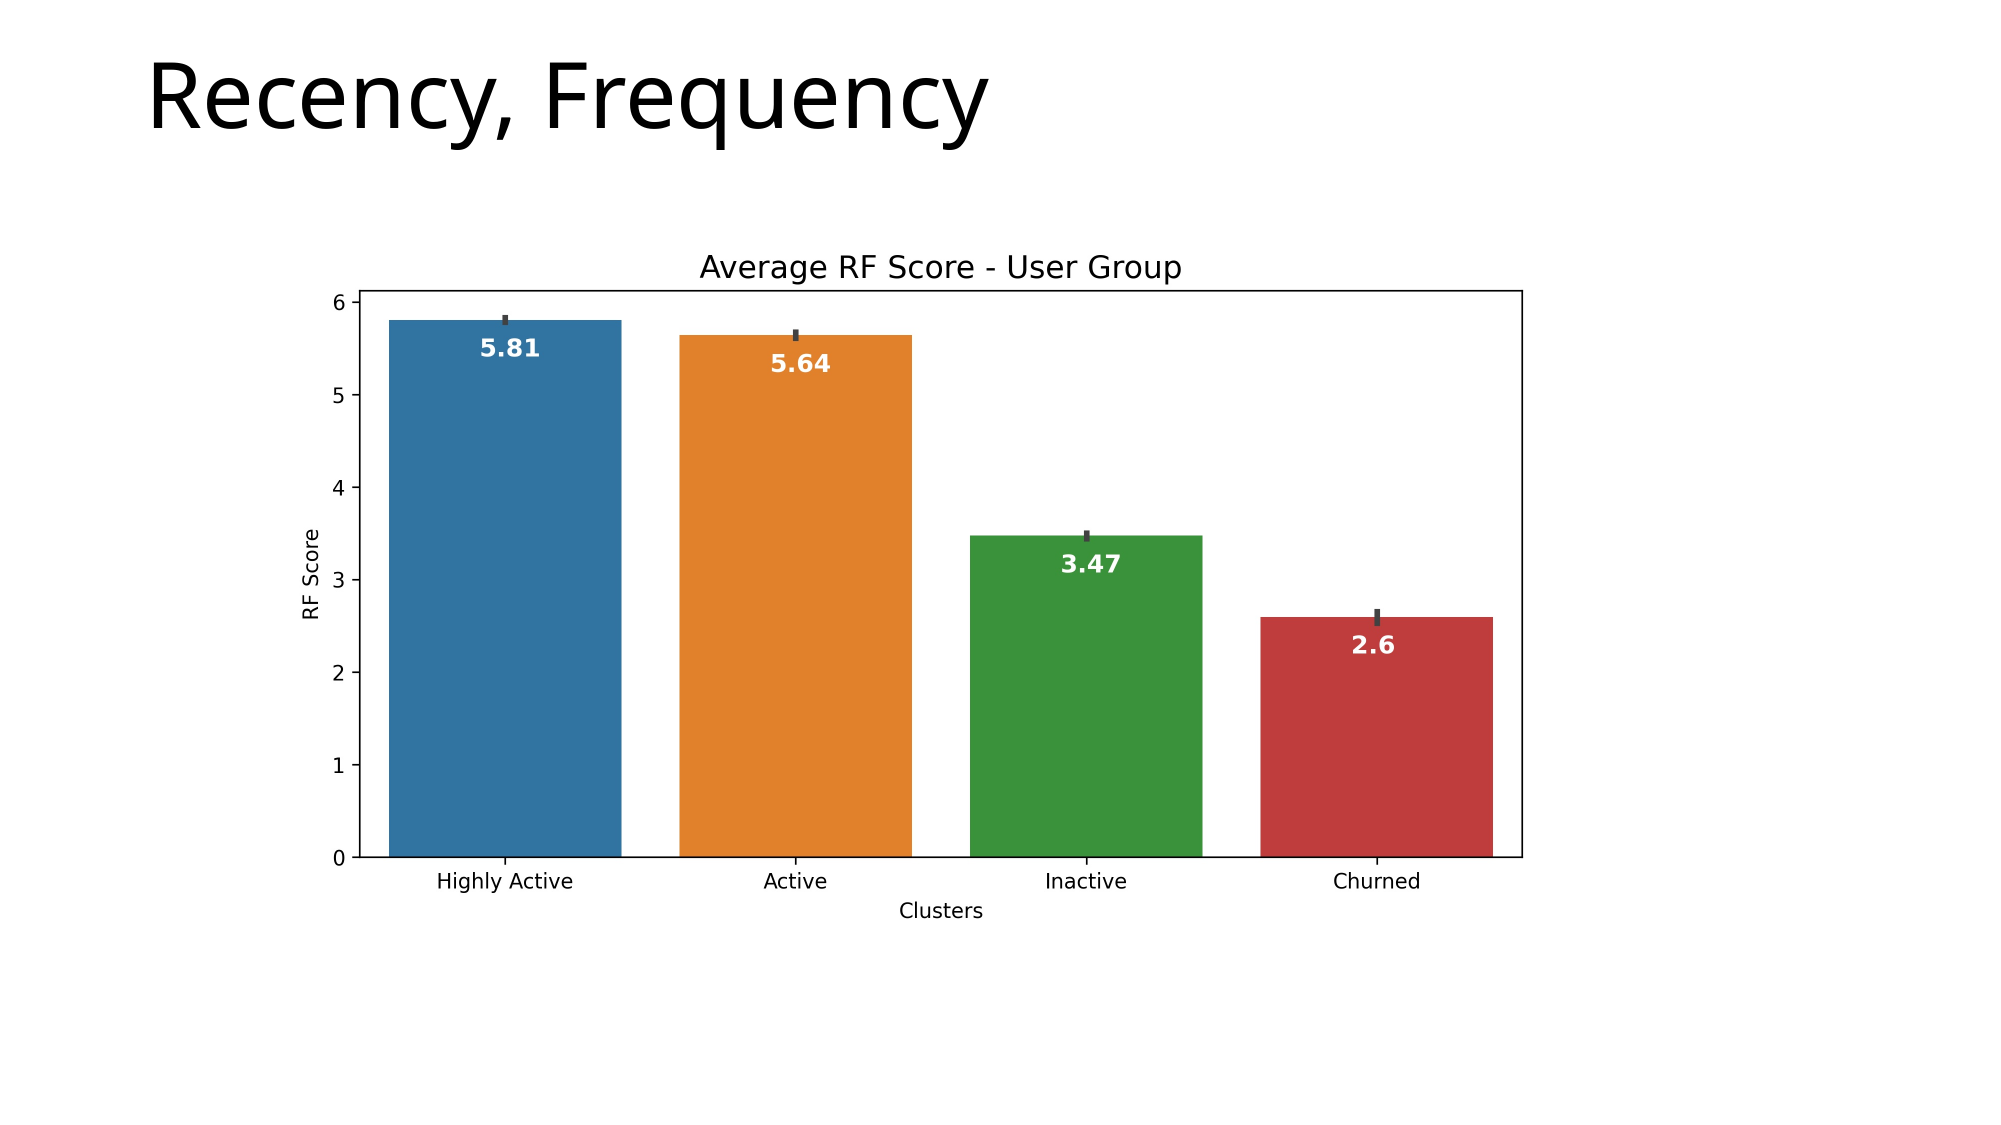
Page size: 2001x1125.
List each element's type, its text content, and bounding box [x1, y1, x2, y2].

title Recency, Frequency [130, 0, 1856, 197]
picture [287, 239, 1537, 937]
